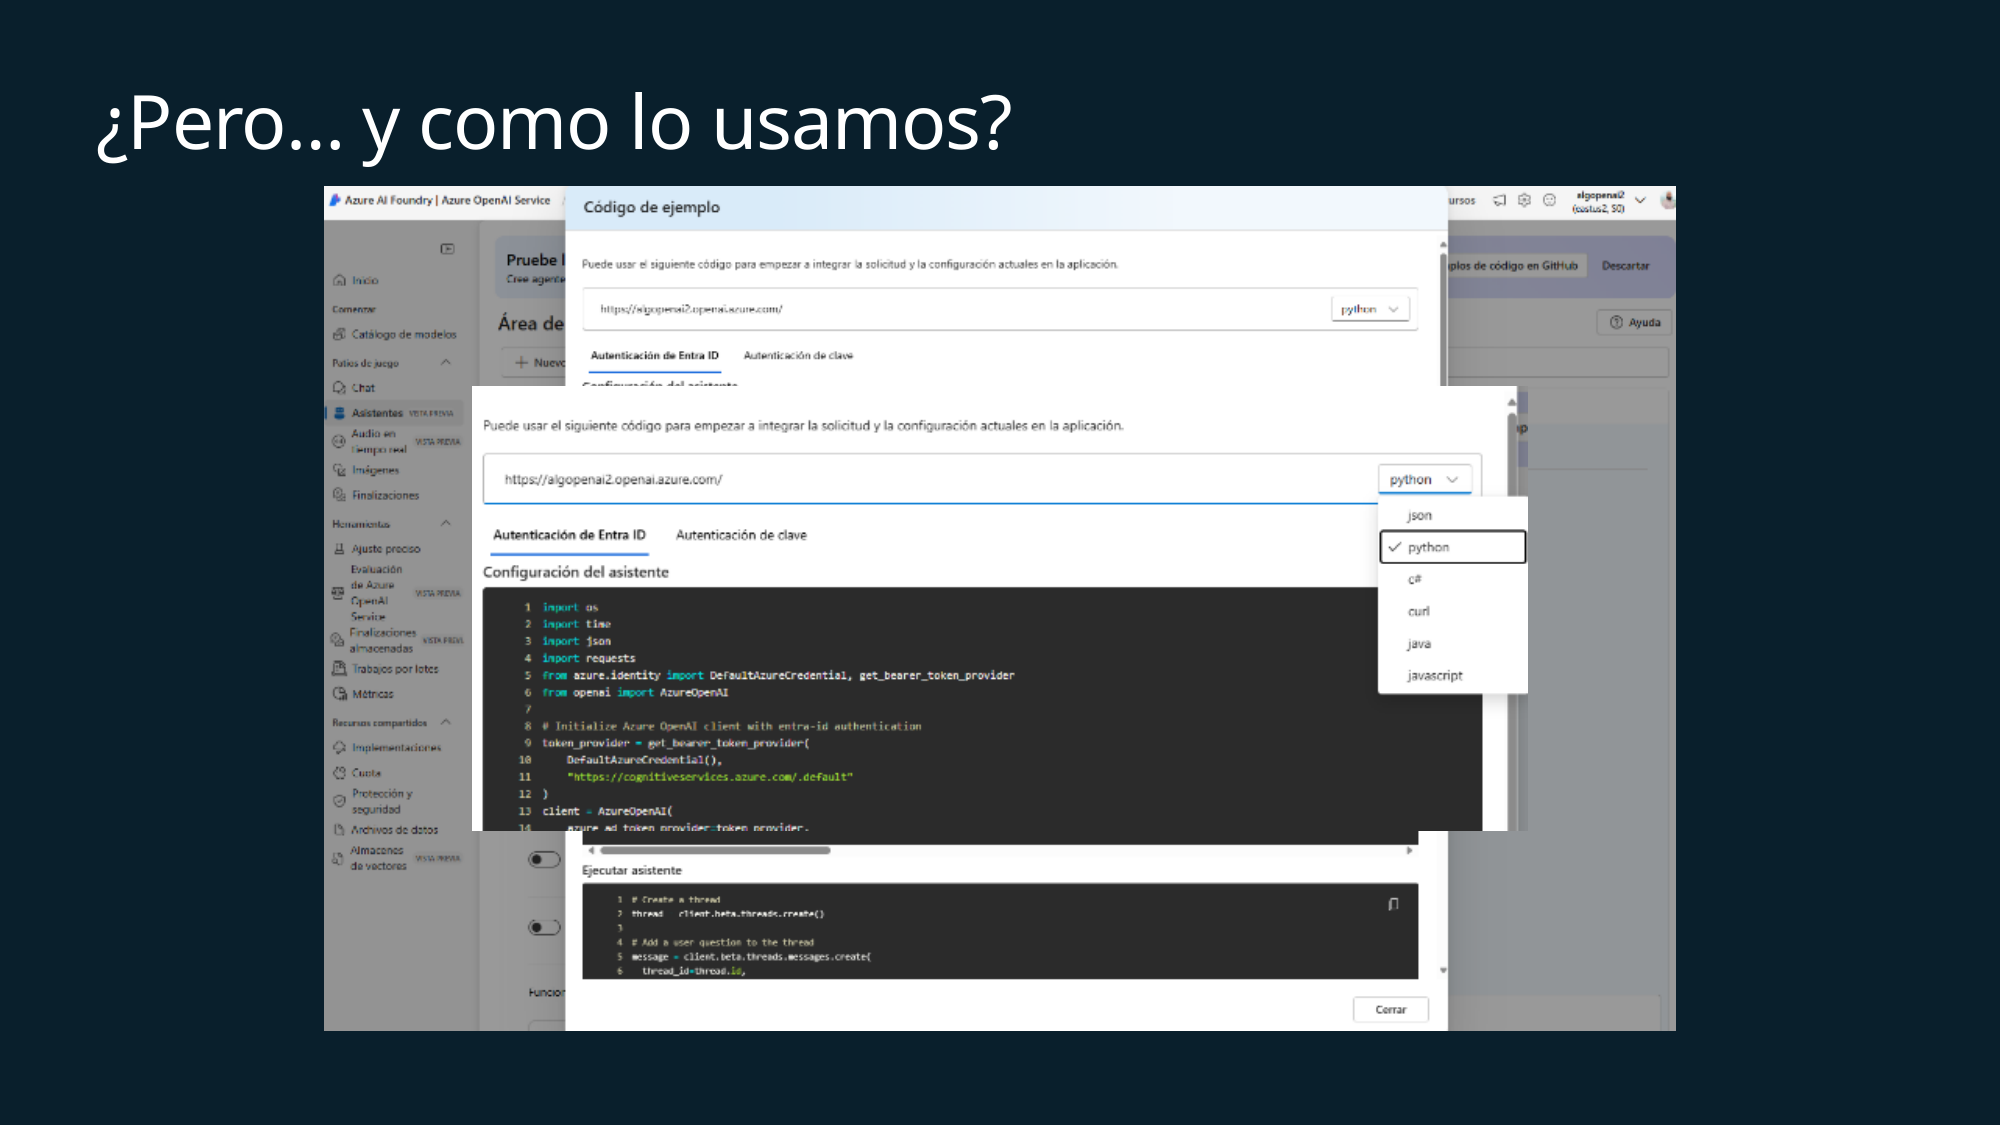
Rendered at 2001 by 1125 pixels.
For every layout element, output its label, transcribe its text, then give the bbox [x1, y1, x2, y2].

picture [472, 386, 1528, 831]
title ¿Pero… y como lo usamos? [96, 75, 1904, 166]
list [324, 186, 1676, 1031]
